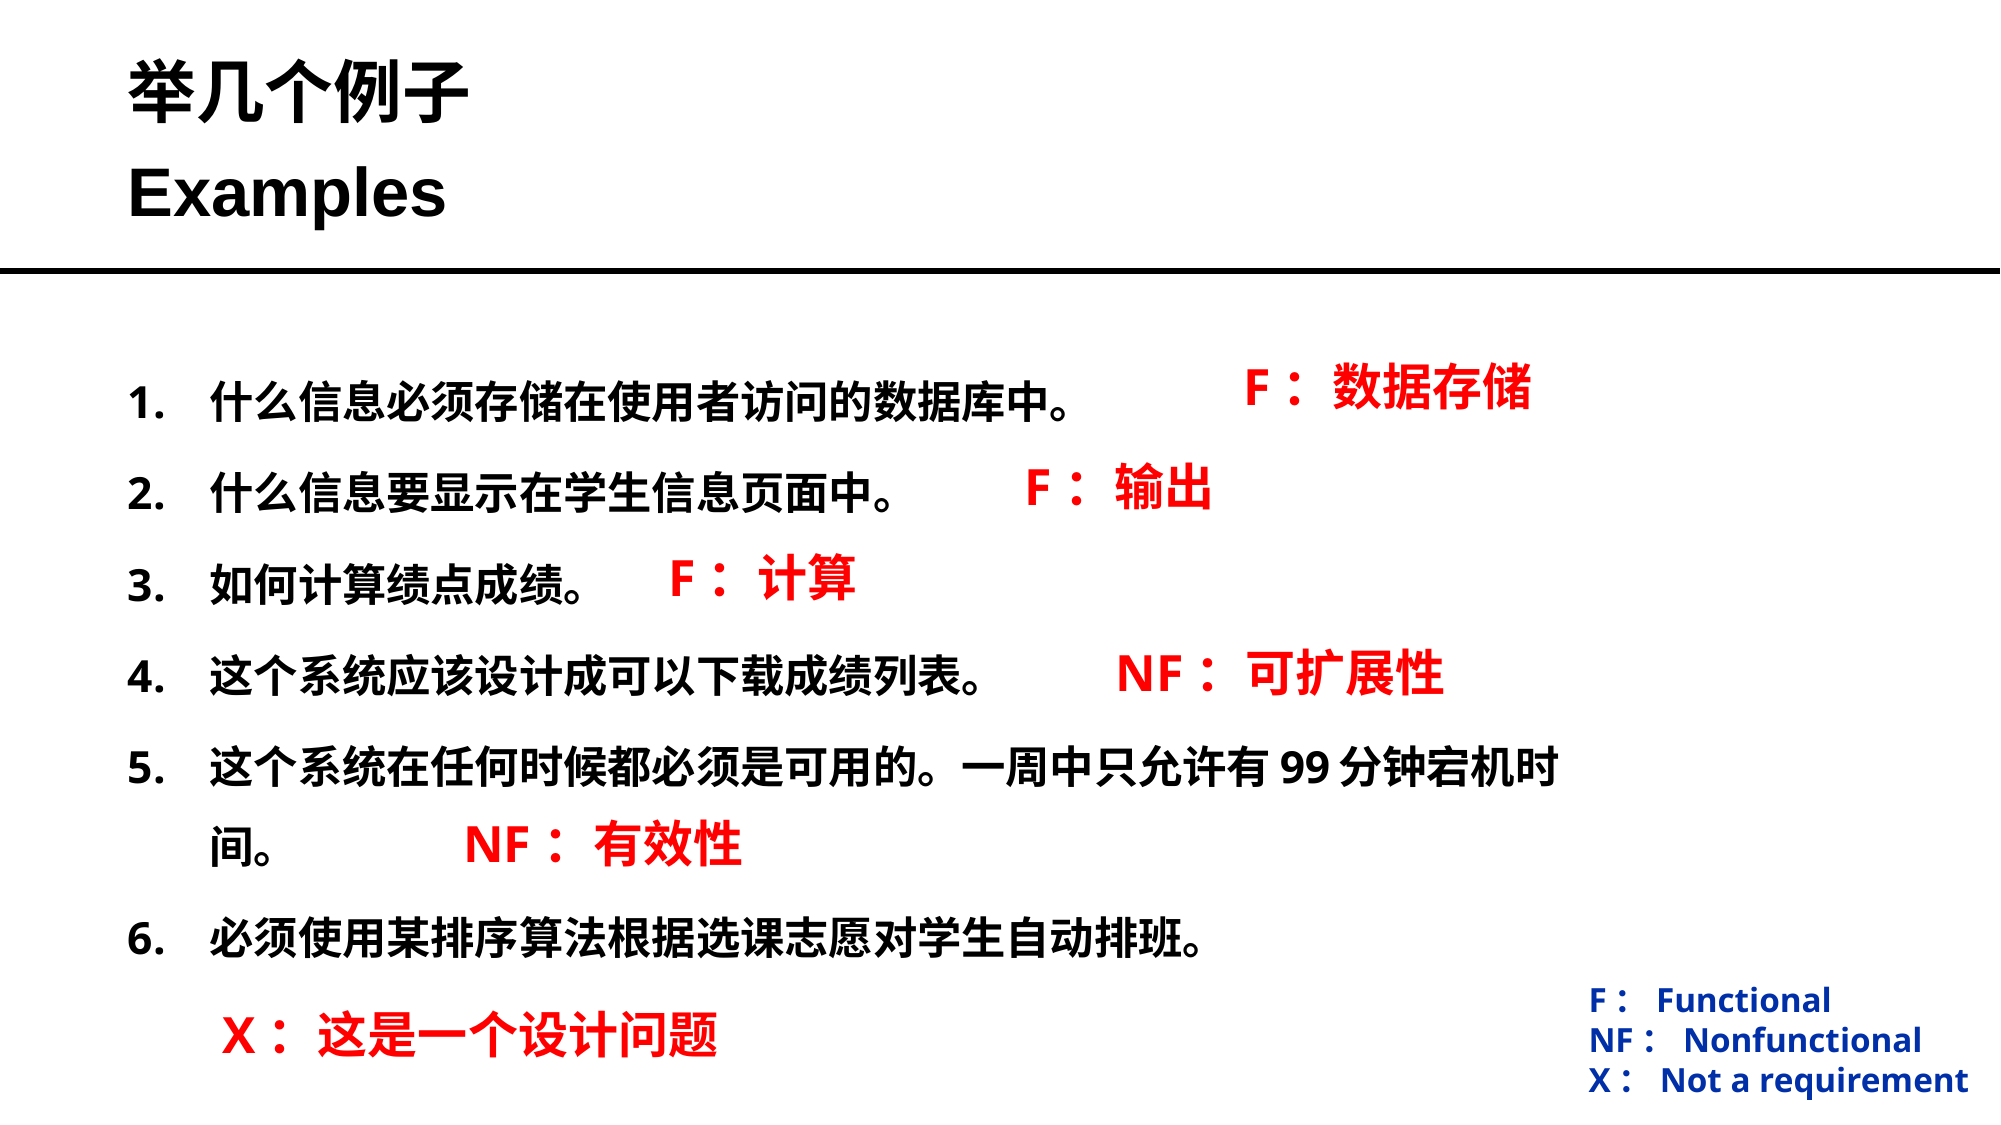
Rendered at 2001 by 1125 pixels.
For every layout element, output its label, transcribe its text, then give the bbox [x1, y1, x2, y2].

text_box F：计算 [653, 539, 941, 614]
text_box F：Functional NF：Nonfunctional X：Not a requirement [1573, 972, 1991, 1107]
text_box X：这是一个设计问题 [207, 995, 745, 1071]
text_box 举几个例子 Examples [112, 87, 1442, 239]
text_box F：数据存储 [1228, 347, 1574, 423]
text_box F：输出 [1009, 448, 1389, 523]
text_box 什么信息必须存储在使用者访问的数据库中。 什么信息要显示在学生信息页面中。 如何计算绩点成绩。 这个系统应该设计成可以下载成绩列表。 这个系统在任何时候都必须是可用的。一周中只允许有99分钟宕机时间。 必须使用某排序算法根据选课志愿对学生自动排班。 [112, 339, 1616, 1072]
text_box NF：有效性 [448, 805, 798, 881]
text_box NF：可扩展性 [1100, 633, 1574, 709]
